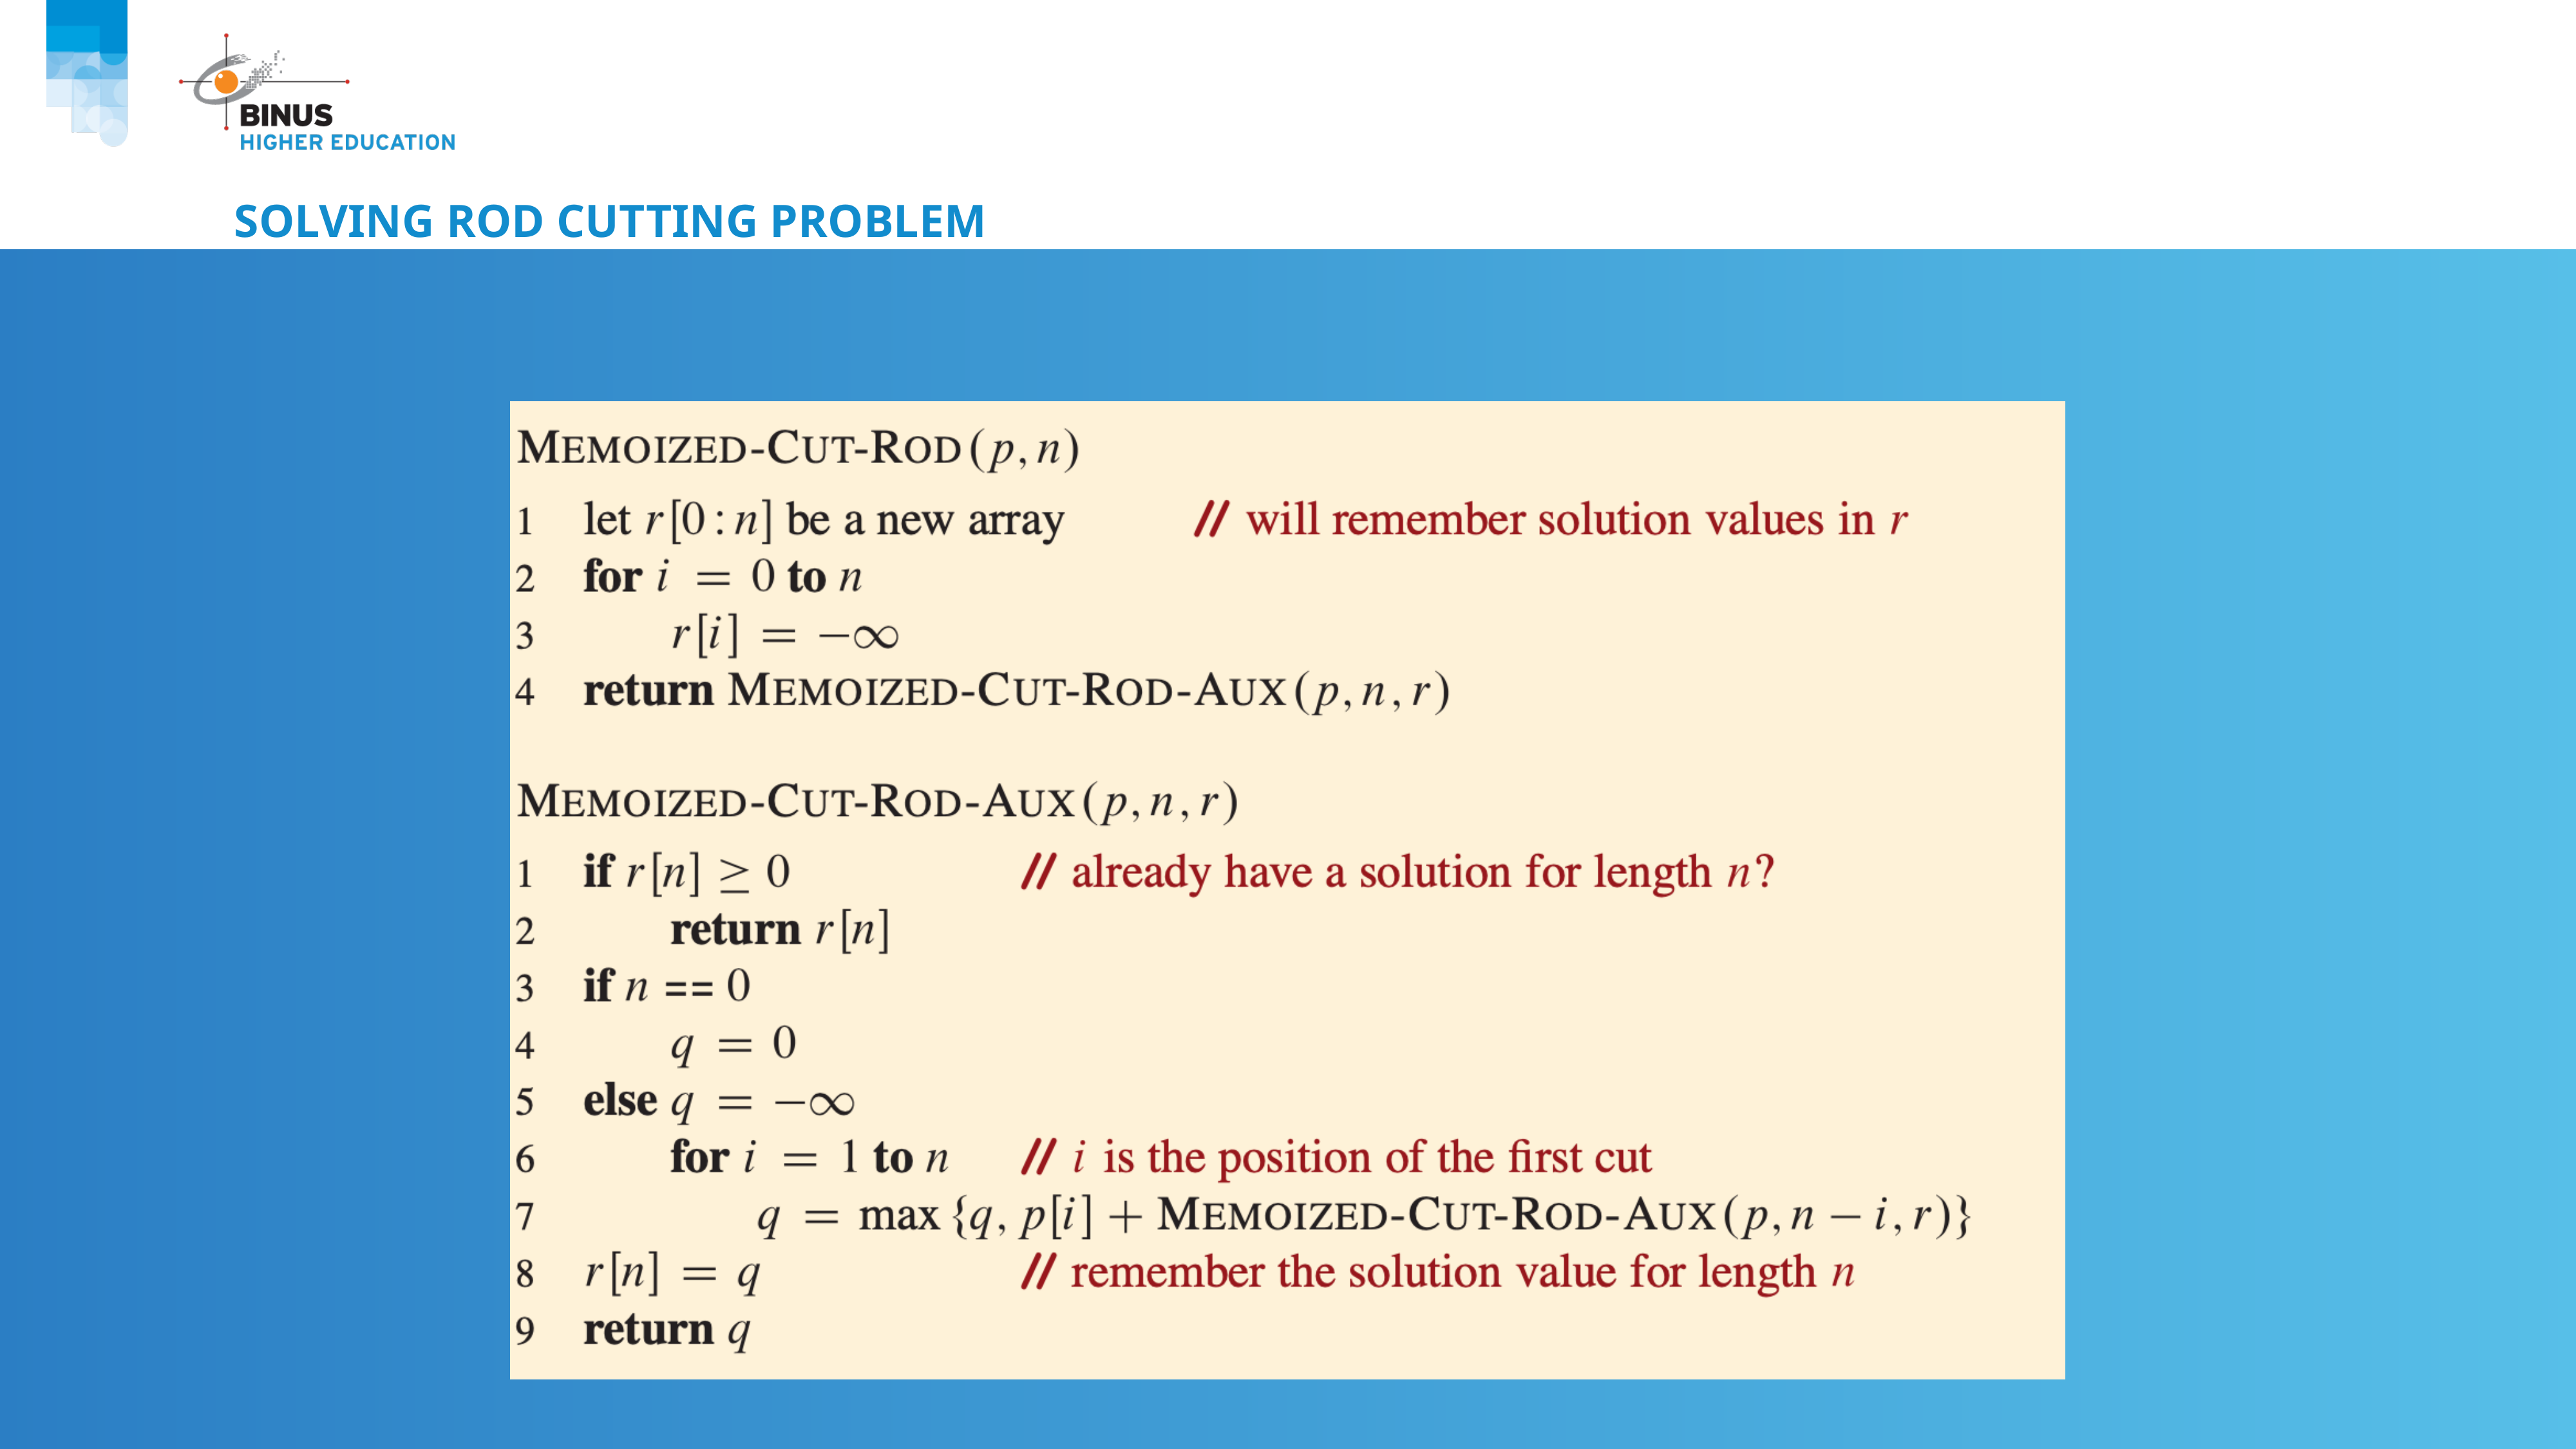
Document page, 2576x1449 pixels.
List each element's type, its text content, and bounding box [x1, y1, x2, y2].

picture [510, 401, 2066, 1380]
picture [46, 0, 455, 154]
title Solving Rod cutting problem [228, 197, 1784, 252]
